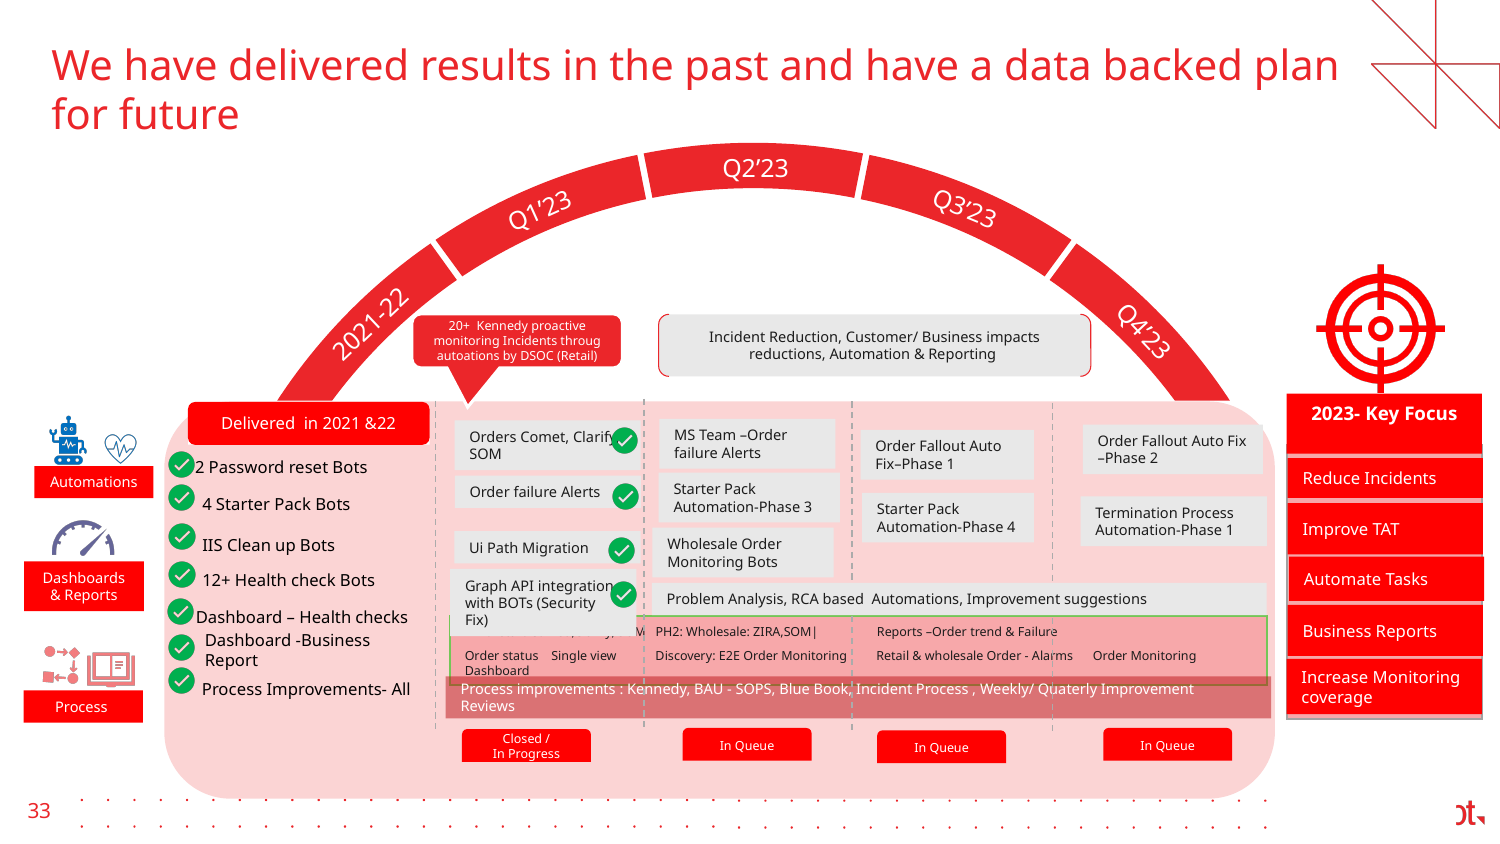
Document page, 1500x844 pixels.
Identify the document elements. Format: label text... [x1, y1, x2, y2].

text_box 2021-22 [309, 264, 430, 382]
text_box Order Fallout Auto Fix–Phase 1 [860, 429, 1034, 480]
text_box MS Team –Order failure Alerts [659, 418, 836, 469]
text_box Ph1:Retail: Comet ,Clarify, SOM PH2: Wholesale: ZIRA,SOM| Reports –Order trend & Failure Order status Single view Discovery: E2E Order Monitoring Retail & wholesale Order - Alarms Order Monitoring Dashboard [853, 616, 1052, 676]
text_box Orders Comet, Clarify, SOM [454, 420, 641, 471]
text_box Dashboards & Reports [24, 561, 144, 612]
text_box Order Fallout Auto Fix –Phase 2 [1082, 424, 1263, 475]
text_box Problem Analysis, RCA based Automations, Improvement suggestions [1053, 582, 1267, 616]
text_box Dashboard – Health checks [181, 593, 435, 631]
text_box Ph1:Retail: Comet ,Clarify, SOM PH2: Wholesale: ZIRA,SOM| Reports –Order trend & Failure Order status Single view Discovery: E2E Order Monitoring Retail & wholesale Order - Alarms Order Monitoring Dashboard [1053, 615, 1268, 676]
text_box In Queue [1103, 727, 1233, 761]
picture [36, 639, 137, 695]
text_box Problem Analysis, RCA based Automations, Improvement suggestions [651, 582, 852, 616]
text_box In Queue [682, 727, 812, 761]
text_box [1049, 243, 1126, 336]
picture [1305, 253, 1456, 404]
text_box Termination Process Automation-Phase 1 [1080, 496, 1267, 547]
text_box [1151, 351, 1230, 401]
text_box Business Reports [1287, 604, 1484, 657]
text_box Order failure Alerts [454, 475, 641, 508]
text_box [164, 401, 1275, 799]
text_box [643, 142, 864, 198]
picture [1457, 798, 1485, 832]
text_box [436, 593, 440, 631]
text_box [860, 154, 935, 221]
picture [98, 427, 143, 471]
text_box Increase Monitoring coverage [1286, 658, 1483, 715]
picture [165, 631, 198, 697]
text_box Automate Tasks [1288, 556, 1485, 602]
text_box Dashboard -Business Report [198, 631, 435, 669]
text_box Closed / In Progress [461, 728, 591, 762]
text_box Process [23, 690, 143, 723]
text_box Automations [34, 466, 154, 499]
text_box 2023- Key Focus [1286, 393, 1482, 454]
picture [605, 534, 638, 567]
text_box Improve TAT [1287, 502, 1484, 555]
text_box Starter Pack Automation-Phase 4 [862, 492, 1034, 543]
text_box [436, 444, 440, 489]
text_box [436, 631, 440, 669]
text_box [435, 209, 509, 277]
text_box Ui Path Migration [454, 531, 641, 564]
picture [609, 480, 642, 513]
picture [72, 787, 1272, 830]
text_box [277, 349, 376, 401]
text_box Q2’23 [707, 145, 804, 190]
text_box [1286, 715, 1483, 720]
text_box In Queue [877, 730, 1007, 764]
text_box 20+ Kennedy proactive monitoring Incidents throug autoations by DSOC (Retail) [409, 312, 625, 410]
text_box [1286, 444, 1483, 658]
text_box 4 Starter Pack Bots [187, 480, 435, 521]
text_box Process improvements : Kennedy, BAU - SOPS, Blue Book, Incident Process , Weekly/ Quaterly Improvement Reviews [644, 676, 852, 719]
picture [165, 558, 199, 591]
text_box Delivered in 2021 &22 [187, 401, 430, 445]
picture [164, 595, 197, 628]
text_box Ph1:Retail: Comet ,Clarify, SOM PH2: Wholesale: ZIRA,SOM| Reports –Order trend & Failure Order status Single view Discovery: E2E Order Monitoring Retail & wholesale Order - Alarms Order Monitoring Dashboard [644, 615, 852, 676]
picture [48, 503, 117, 572]
text_box 12+ Health check Bots [187, 557, 435, 593]
text_box Incident Reduction, Customer/ Business impacts reductions, Automation & Reporting [658, 313, 1092, 377]
text_box IIS Clean up Bots [187, 521, 435, 557]
text_box [401, 243, 457, 313]
picture [165, 448, 198, 514]
picture [40, 412, 97, 470]
picture [608, 423, 641, 457]
picture [165, 520, 199, 553]
text_box Graph API integration with BOTs (Security Fix) [450, 568, 637, 637]
text_box [972, 207, 1072, 277]
picture [1371, 0, 1500, 129]
text_box Q3’23 [912, 169, 1019, 248]
text_box Process improvements : Kennedy, BAU - SOPS, Blue Book, Incident Process , Weekly/ Quaterly Improvement Reviews [445, 676, 643, 719]
text_box Starter Pack Automation-Phase 3 [658, 472, 840, 523]
text_box Process improvements : Kennedy, BAU - SOPS, Blue Book, Incident Process , Weekly/ Quaterly Improvement Reviews [853, 676, 1052, 719]
text_box Q4’23 [1095, 280, 1194, 382]
text_box [572, 154, 647, 221]
text_box Problem Analysis, RCA based Automations, Improvement suggestions [853, 582, 1052, 616]
text_box Ph1:Retail: Comet ,Clarify, SOM PH2: Wholesale: ZIRA,SOM| Reports –Order trend & Failure Order status Single view Discovery: E2E Order Monitoring Retail & wholesale Order - Alarms Order Monitoring Dashboard [449, 615, 643, 676]
picture [607, 578, 640, 611]
text_box Q1’23 [486, 169, 593, 251]
text_box Wholesale Order Monitoring Bots [652, 527, 834, 578]
title We have delivered results in the past and have a data backed plan for future [36, 30, 1372, 147]
text_box Process improvements : Kennedy, BAU - SOPS, Blue Book, Incident Process , Weekly/ Quaterly Improvement Reviews [1053, 676, 1272, 719]
text_box Process Improvements- All [187, 669, 435, 715]
text_box 2 Password reset Bots [180, 444, 435, 480]
text_box Reduce Incidents [1287, 457, 1484, 499]
